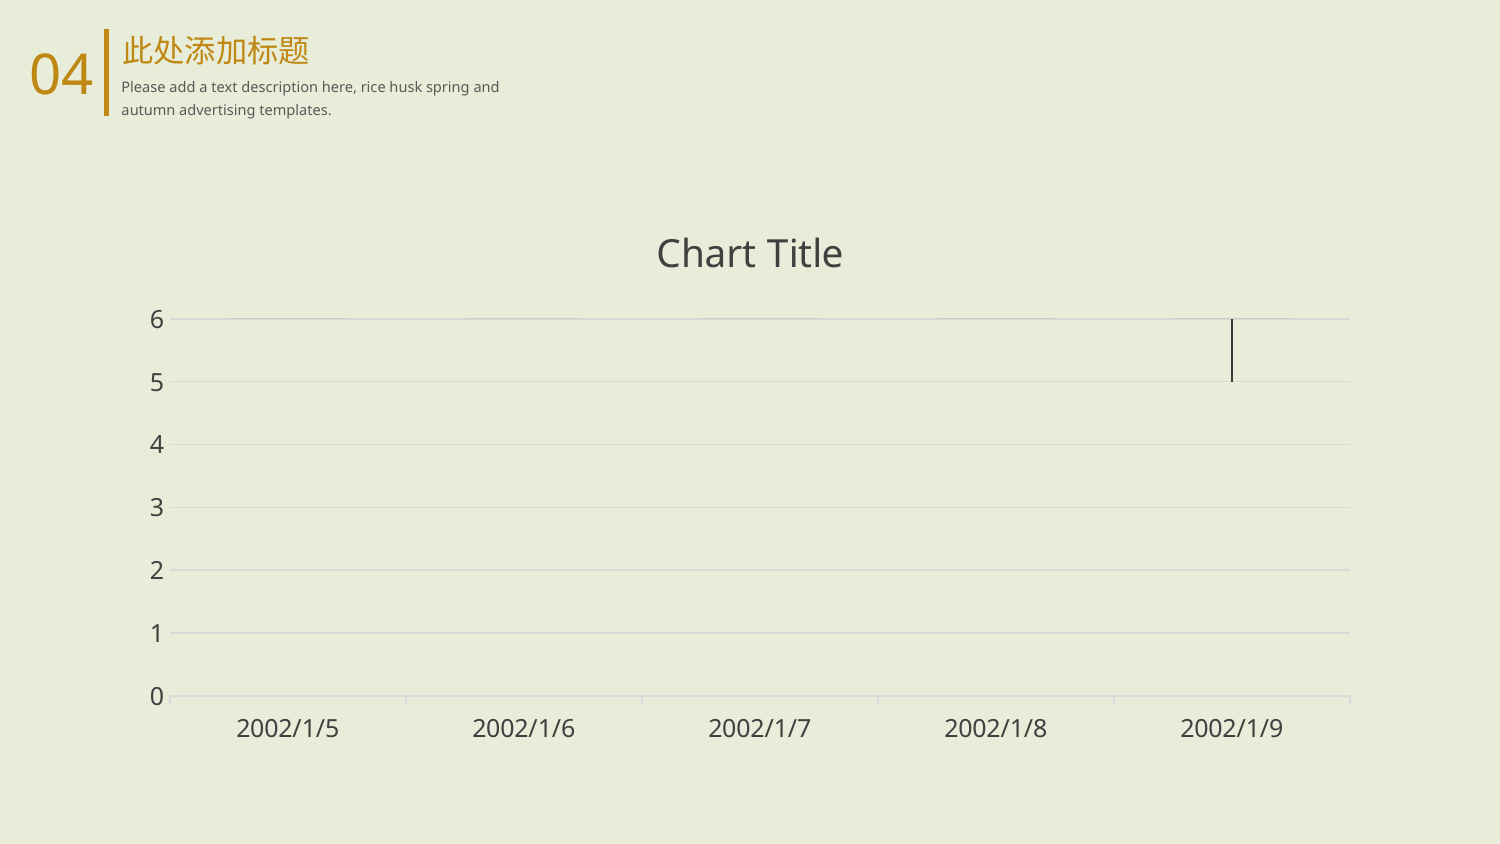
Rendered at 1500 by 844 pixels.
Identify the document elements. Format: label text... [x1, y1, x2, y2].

chart [124, 194, 1376, 757]
text_box 04 [18, 32, 106, 179]
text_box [106, 24, 571, 127]
